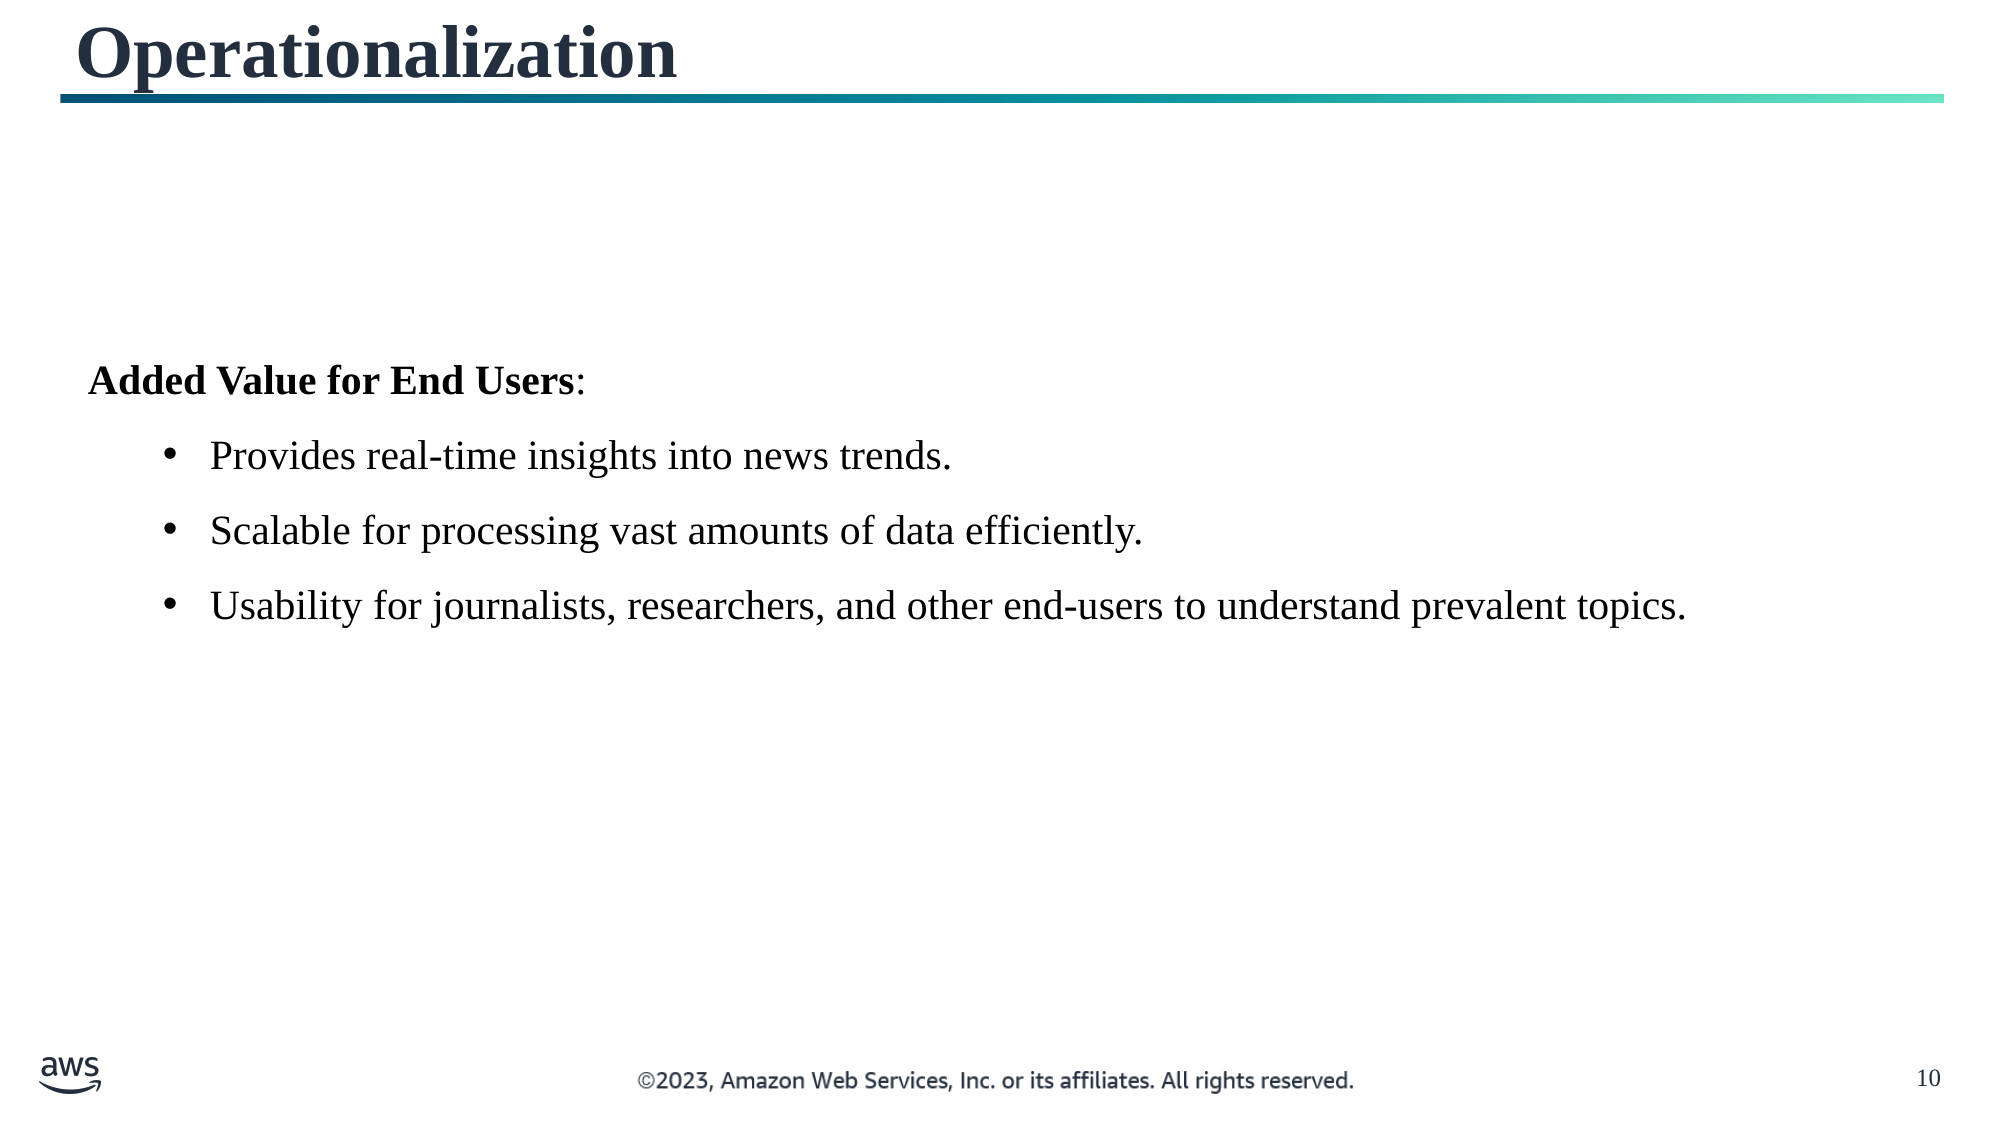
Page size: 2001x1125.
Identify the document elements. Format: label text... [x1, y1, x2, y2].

slide_number 10 [1861, 1057, 1941, 1095]
picture [39, 1057, 101, 1094]
title Operationalization [60, 29, 1941, 78]
text_box Added Value for End Users: Provides real-time insights into news trends. Scalable for processing vast amounts of data efficiently. Usability for journalists, researchers, and other end-users to understand prevalent topics. [73, 320, 1759, 696]
picture [621, 1057, 1378, 1109]
picture [681, 94, 1944, 103]
